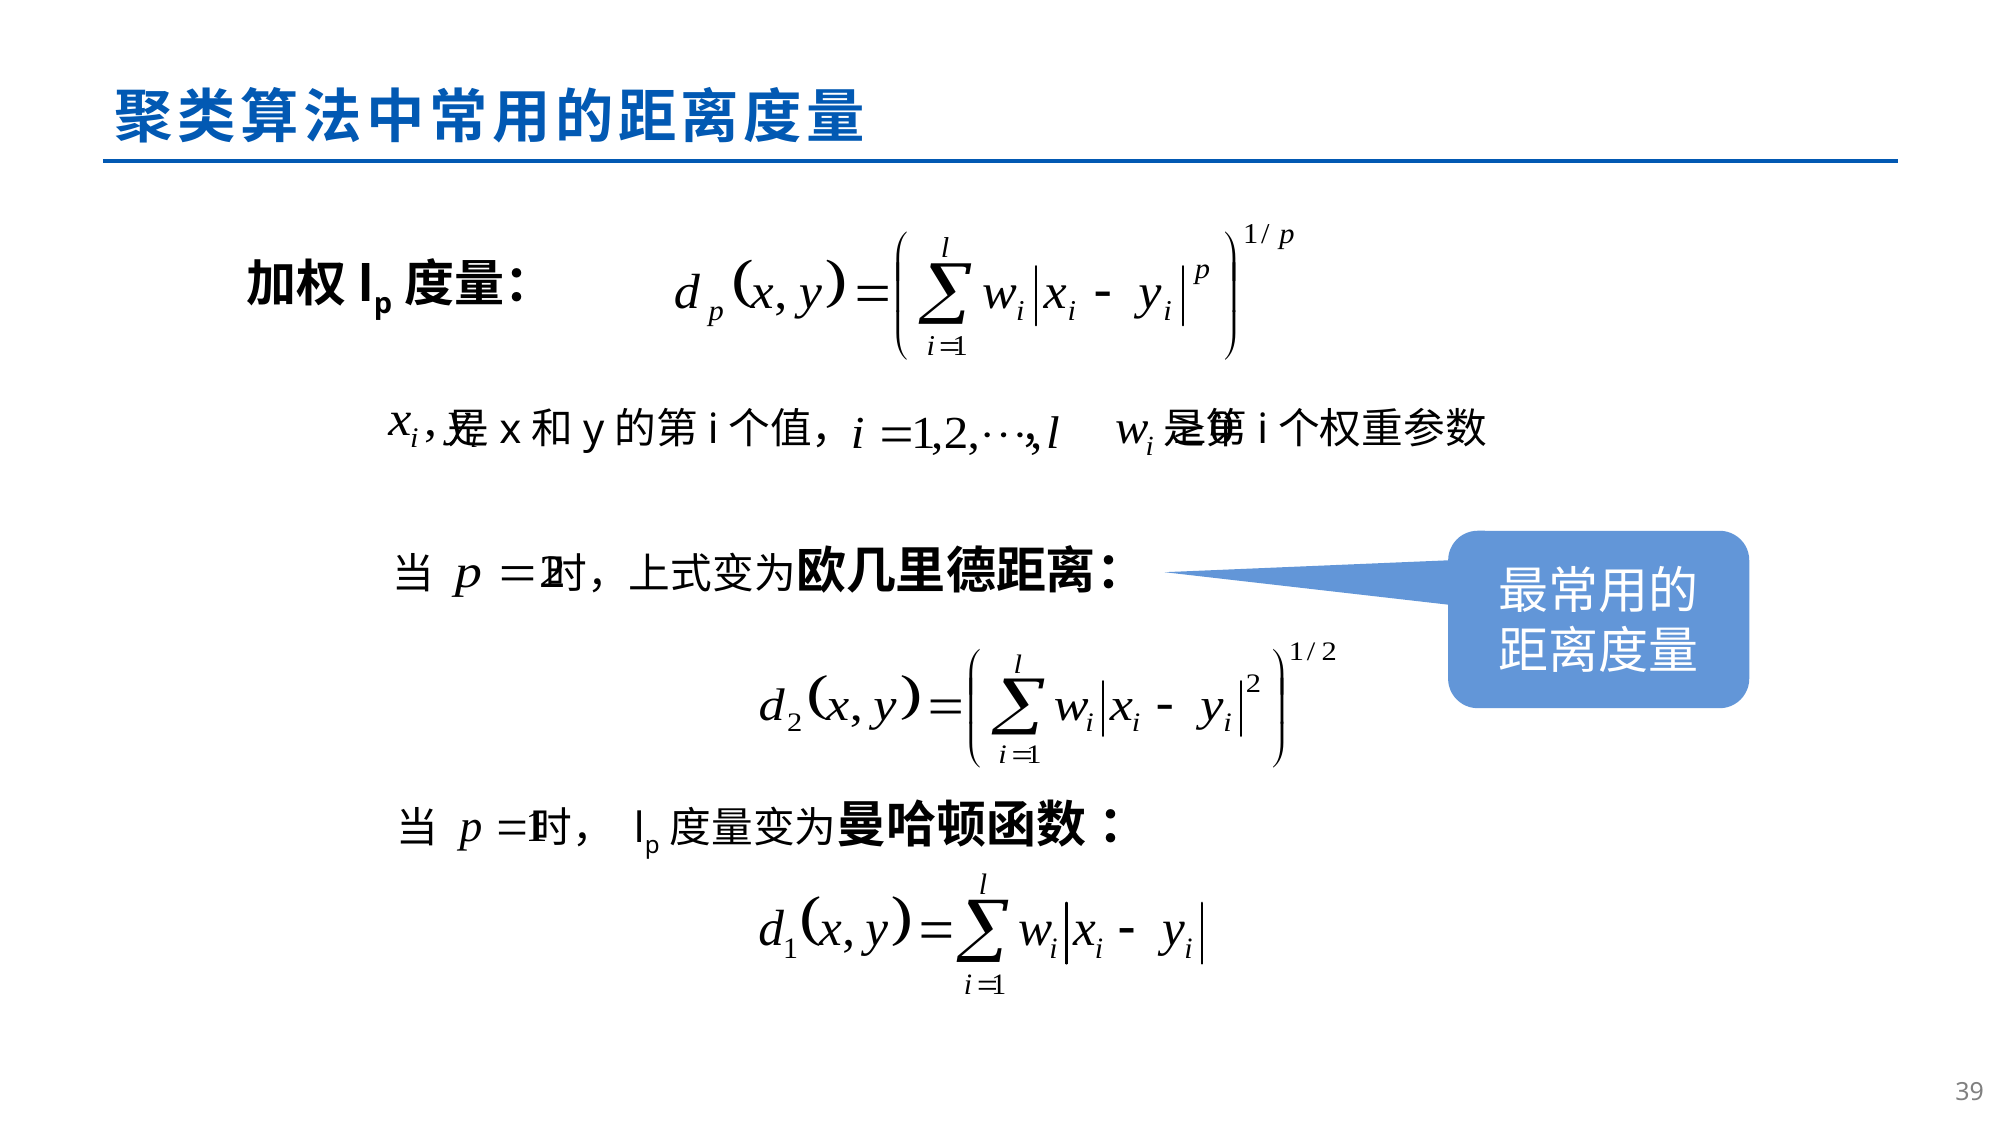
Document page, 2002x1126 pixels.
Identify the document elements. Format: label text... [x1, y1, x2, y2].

slide_number 38 [1532, 1065, 1999, 1119]
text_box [381, 785, 1482, 1006]
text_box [1425, 530, 1750, 709]
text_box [231, 213, 1669, 469]
title 聚类算法中常用的距离度量 [99, 54, 1901, 173]
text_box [377, 530, 1639, 778]
